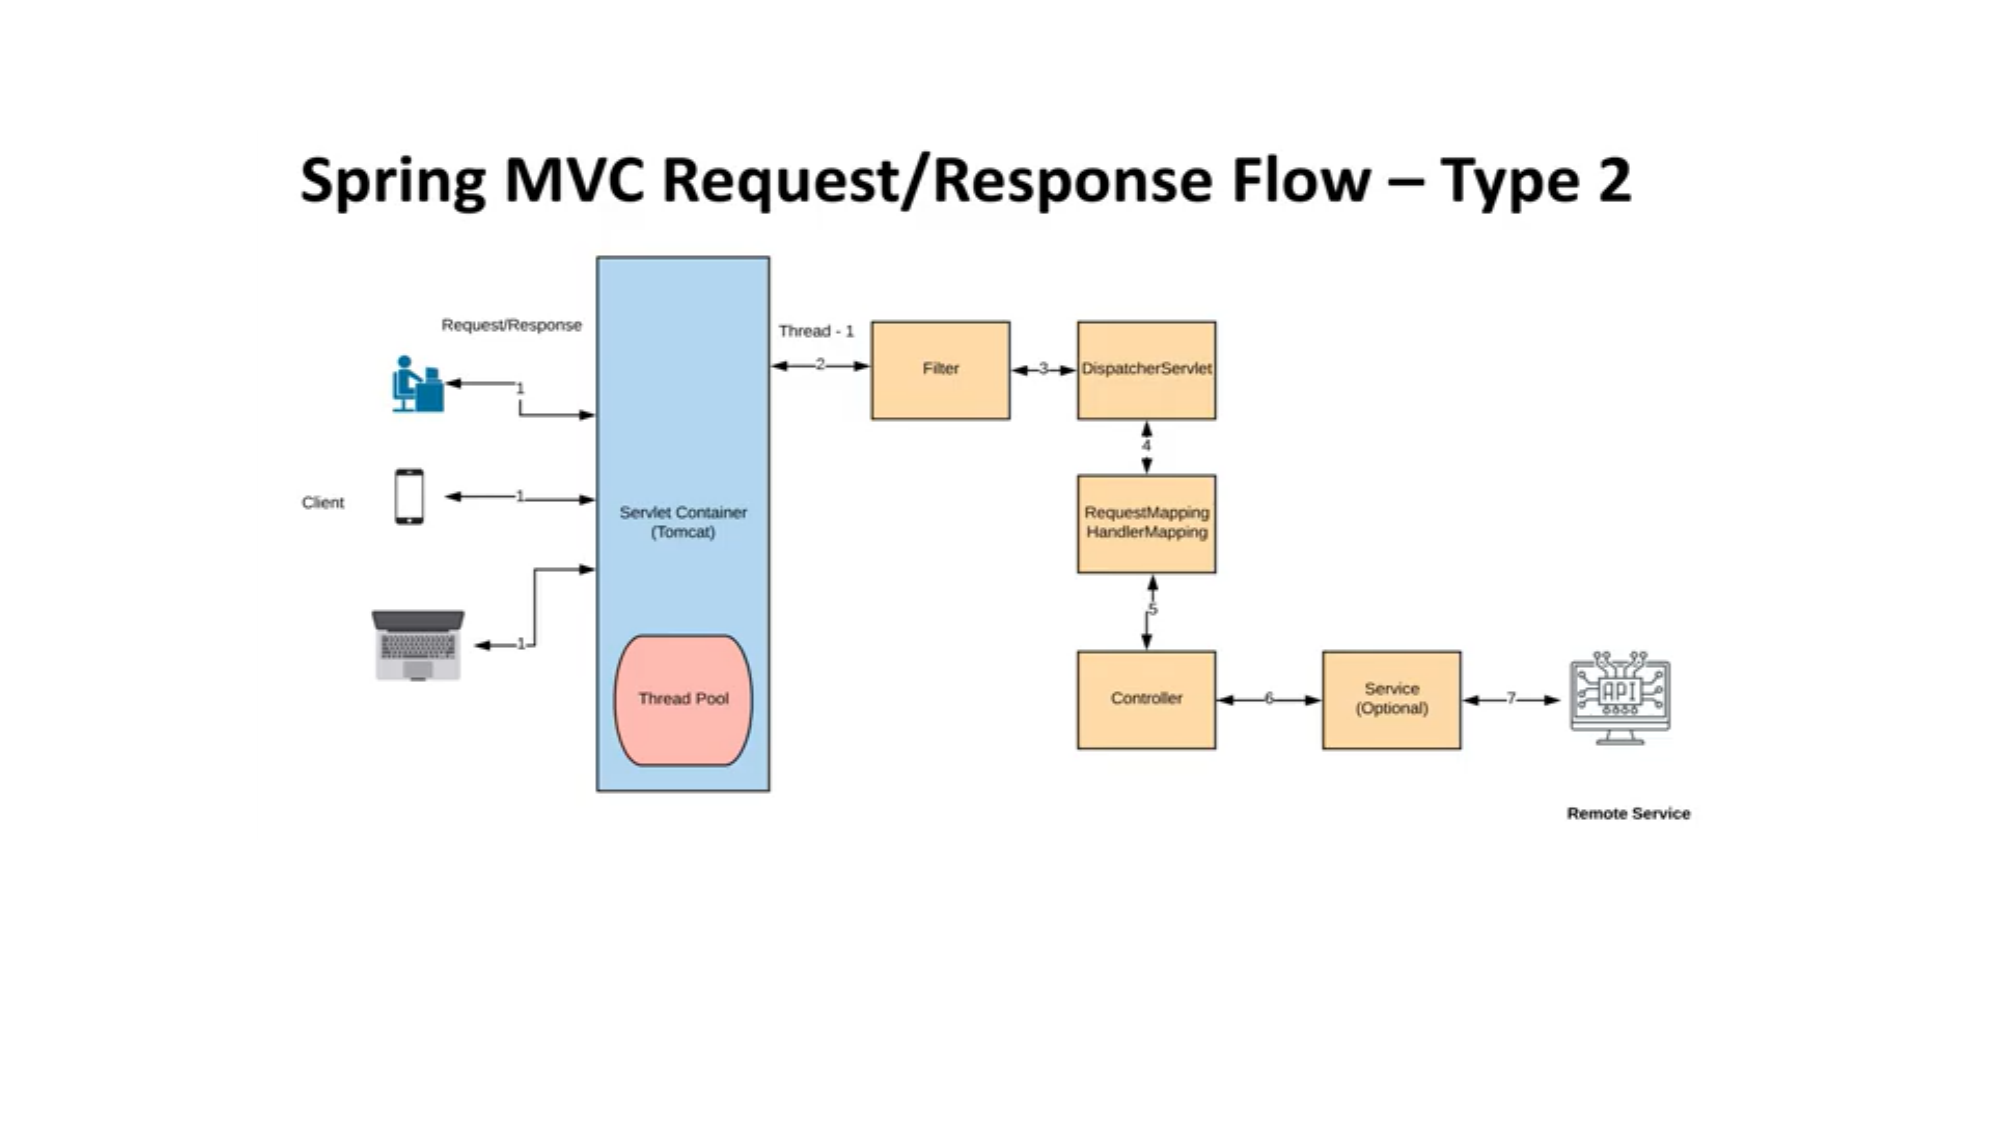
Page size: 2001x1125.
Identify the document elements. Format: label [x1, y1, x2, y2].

picture [256, 130, 1744, 840]
